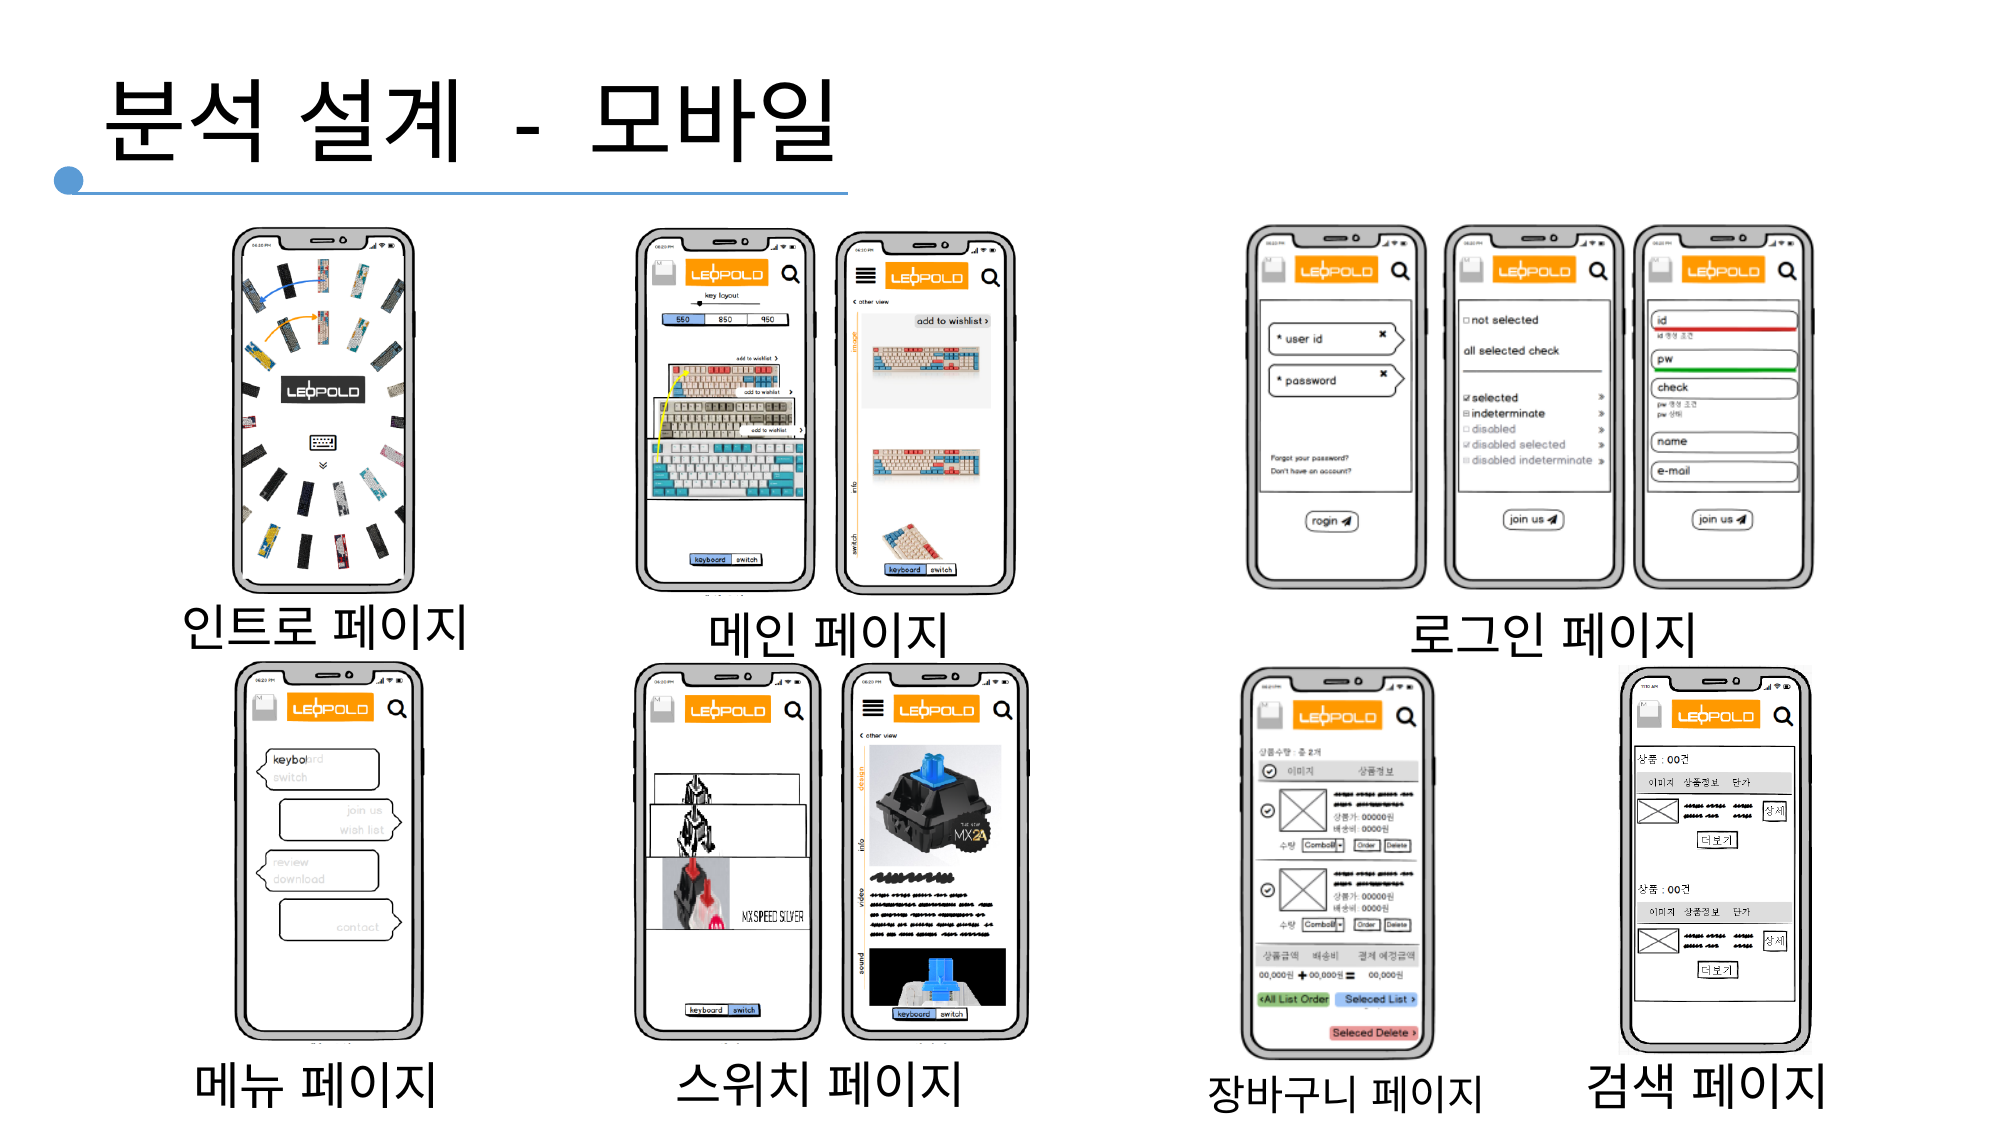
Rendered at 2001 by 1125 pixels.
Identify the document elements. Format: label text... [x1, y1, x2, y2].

picture [1243, 222, 1820, 596]
picture [632, 226, 1020, 596]
text_box 스위치 페이지 [660, 1052, 1005, 1123]
text_box 검색 페이지 [1570, 1054, 1860, 1125]
text_box 메인 페이지 [692, 604, 972, 661]
text_box 장바구니 페이지 [1192, 1067, 1519, 1125]
picture [230, 657, 429, 1045]
text_box 로그인 페이지 [1394, 604, 1721, 675]
picture [226, 223, 421, 596]
picture [1618, 665, 1813, 1055]
text_box 분석 설계 - 모바일 [87, 17, 1147, 235]
picture [1236, 665, 1442, 1068]
list 인트로 페이지 [166, 595, 497, 666]
text_box [53, 166, 84, 195]
picture [632, 661, 1032, 1045]
text_box 메뉴 페이지 [178, 1052, 523, 1123]
